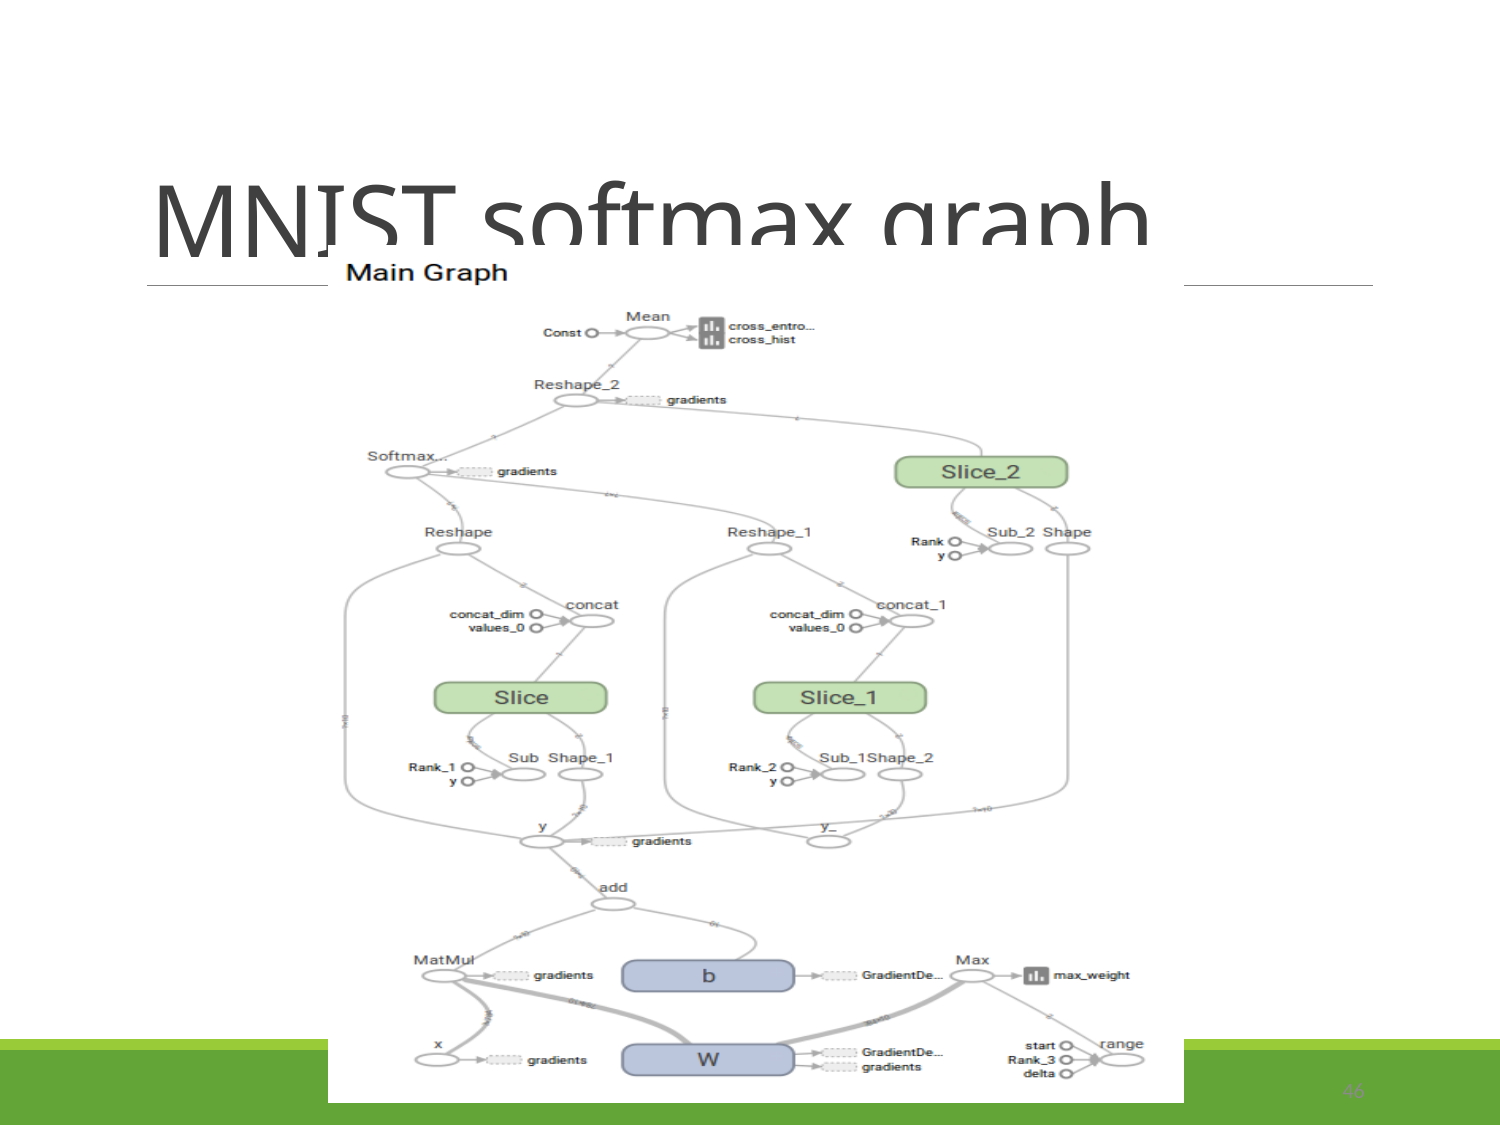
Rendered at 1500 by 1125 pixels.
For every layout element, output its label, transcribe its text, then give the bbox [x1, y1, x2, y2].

title MNIST softmax graph [135, 47, 1373, 285]
slide_number 46 [1218, 1059, 1380, 1120]
picture [327, 244, 1185, 1104]
